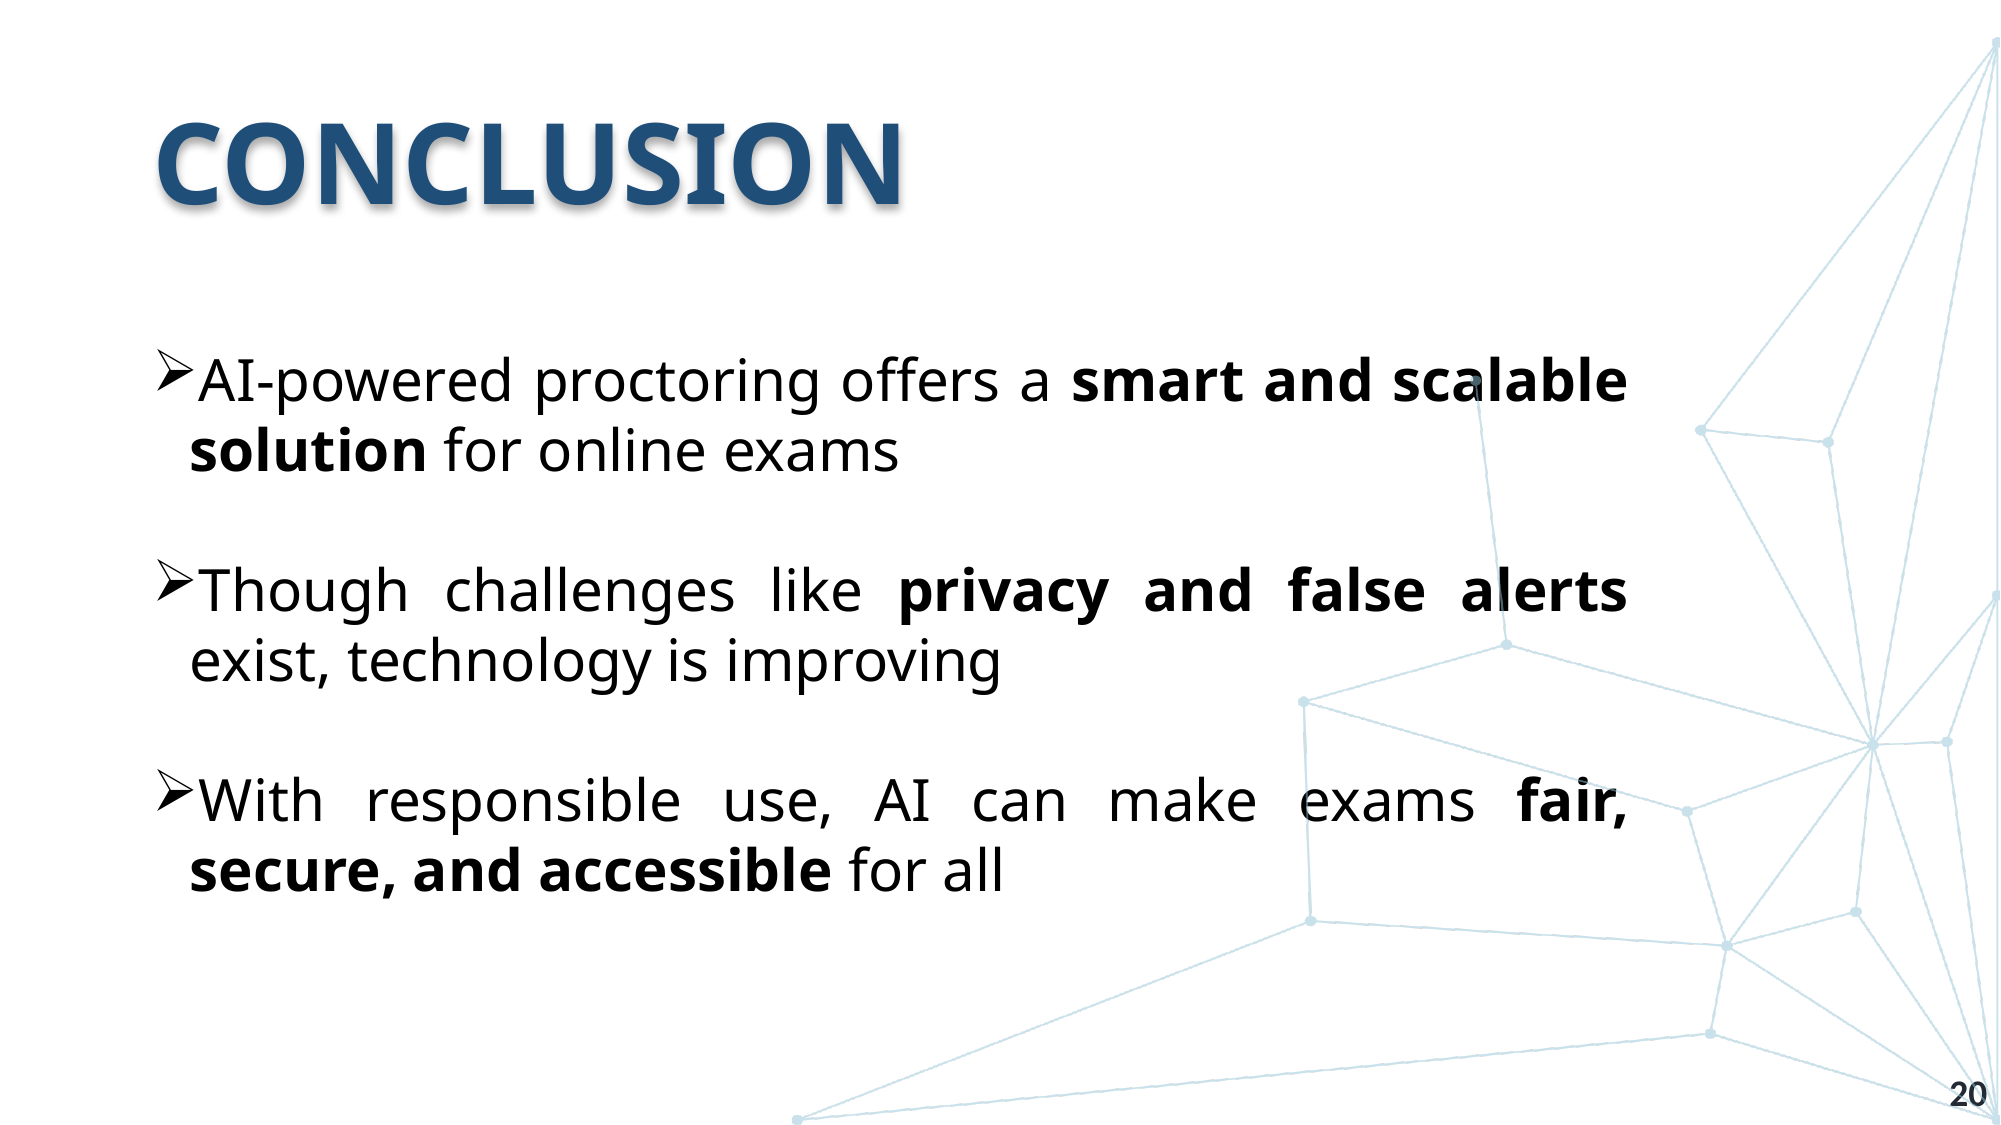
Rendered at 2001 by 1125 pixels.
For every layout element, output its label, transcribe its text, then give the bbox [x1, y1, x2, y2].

title CONCLUSION [137, 59, 791, 278]
text_box [791, 37, 2000, 1125]
list AI-powered proctoring offers a smart and scalable solution for online exams Though challenges like privacy and false alerts exist, technology is improving With responsible use, AI can make exams fair, secure, and accessible for all [137, 296, 791, 950]
